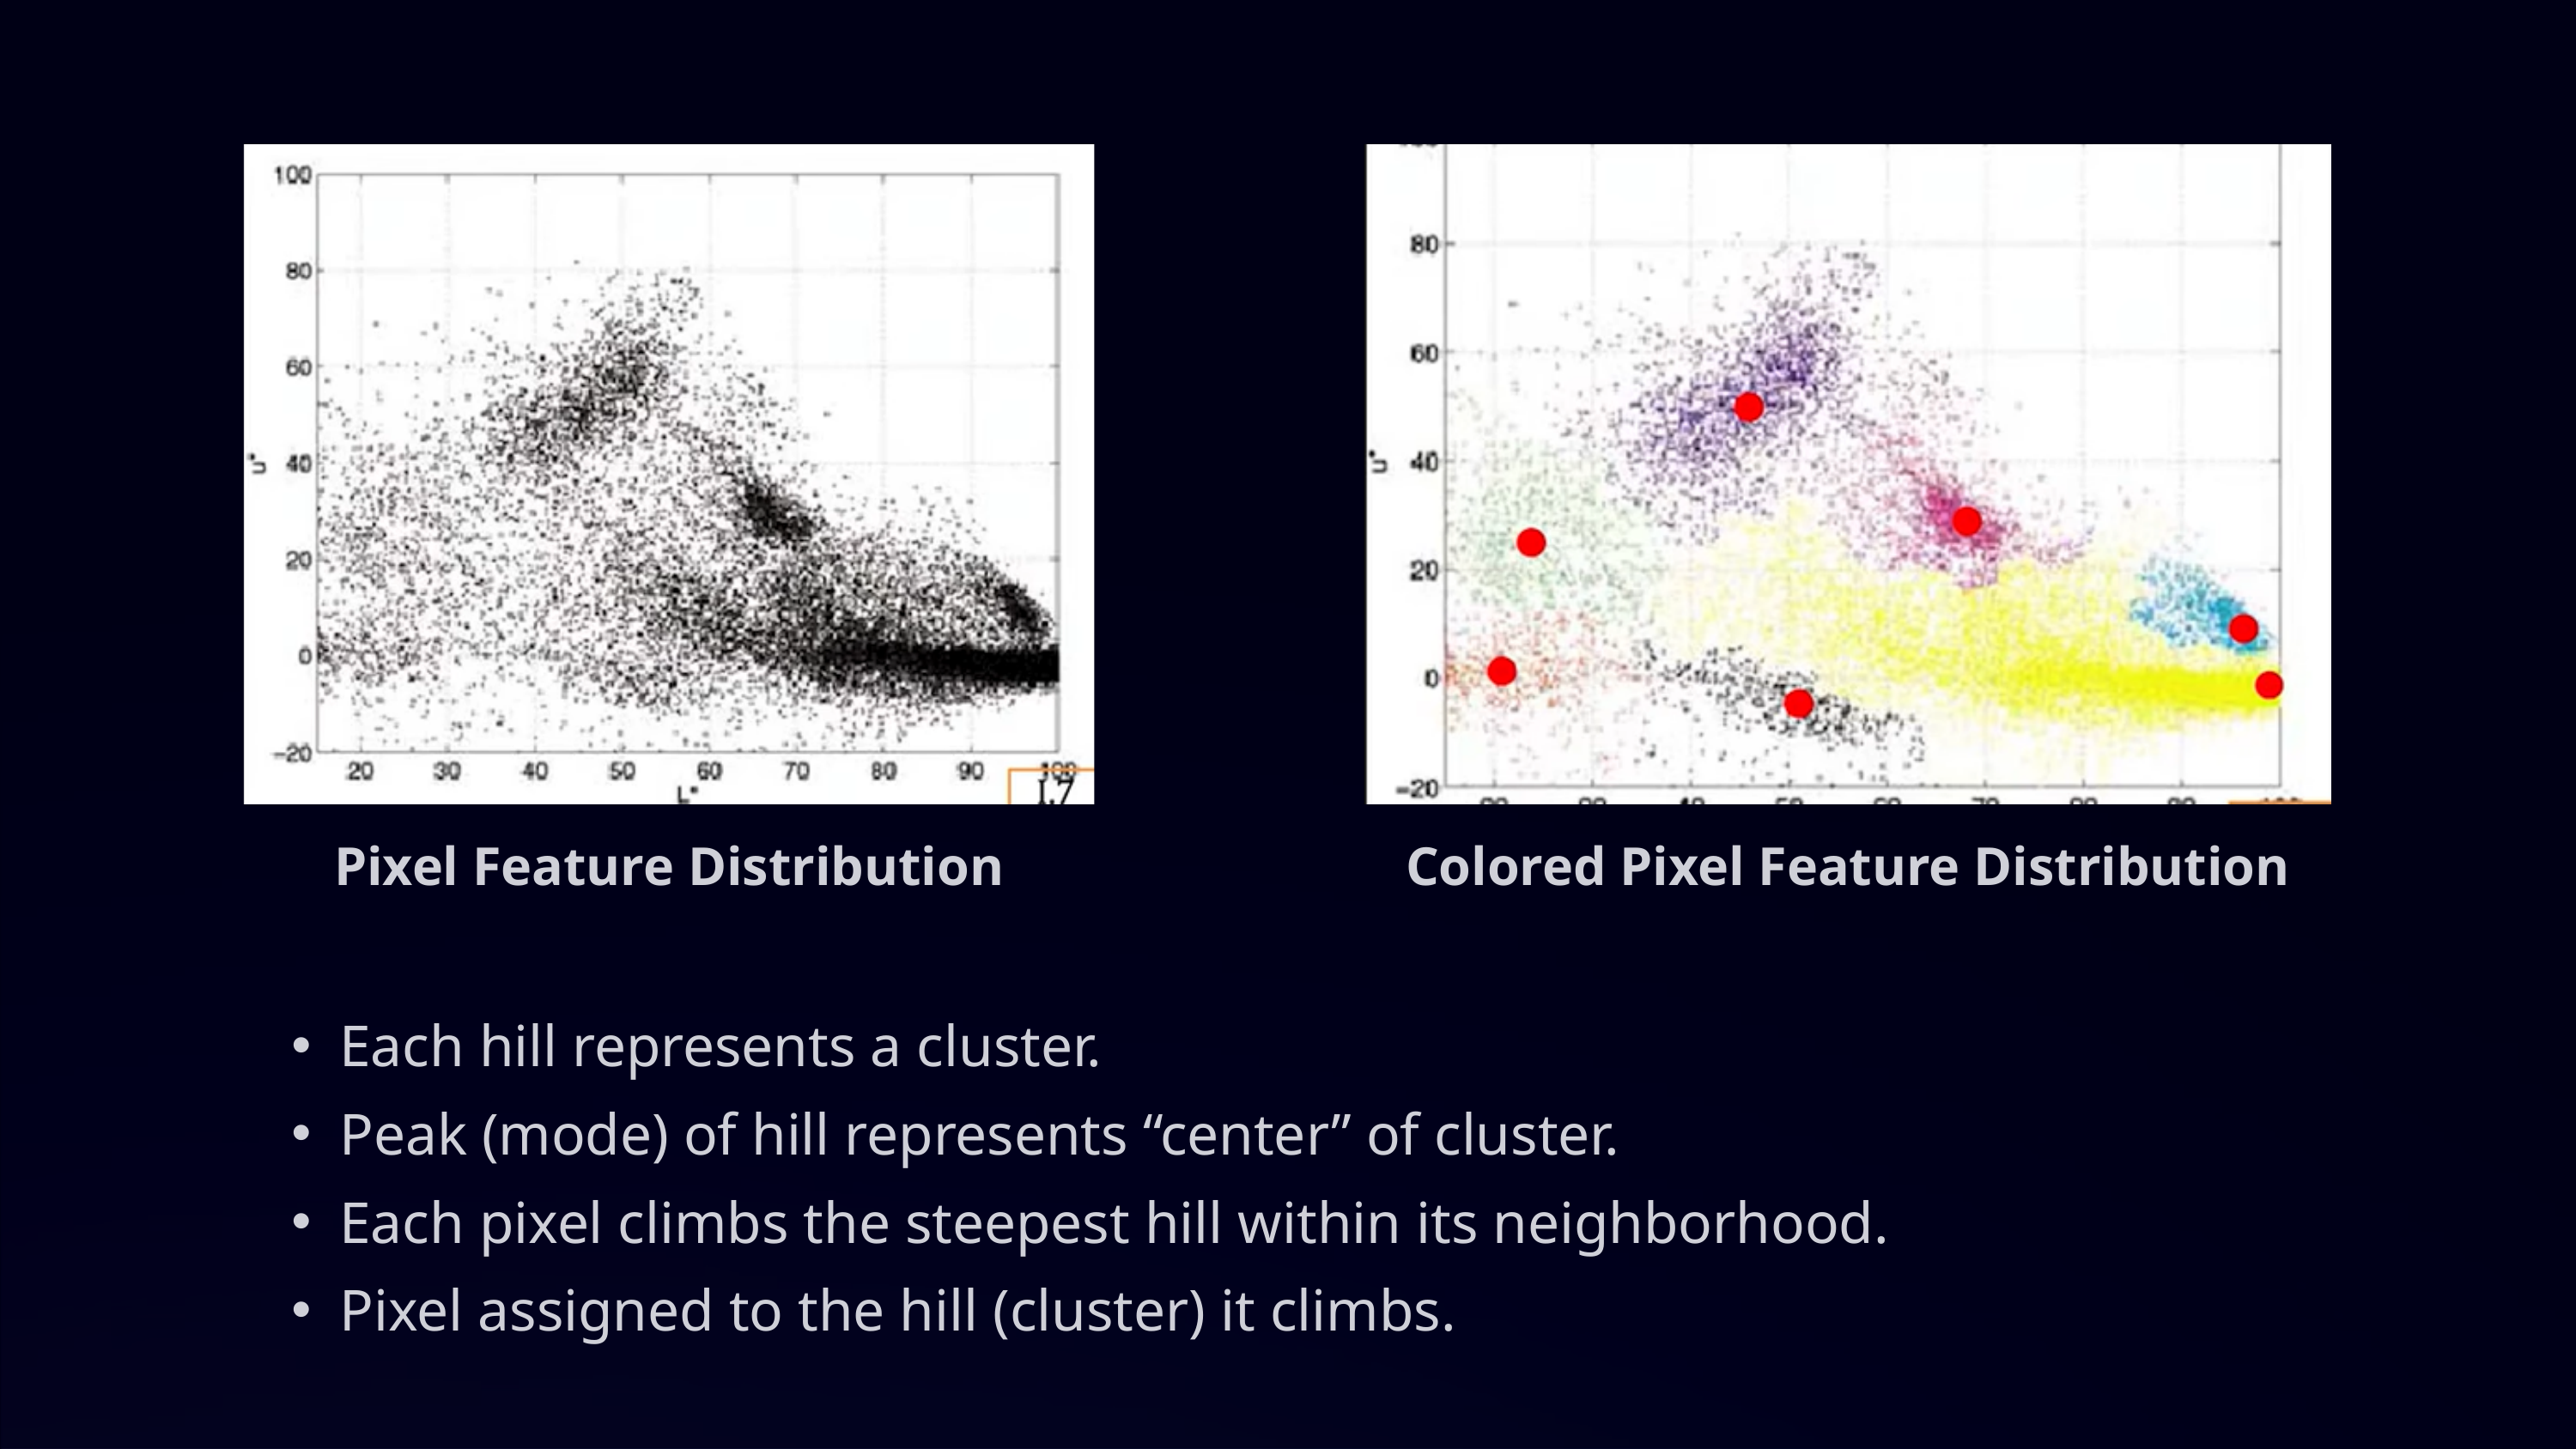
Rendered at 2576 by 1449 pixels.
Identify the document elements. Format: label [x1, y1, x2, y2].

text_box [243, 831, 1095, 912]
text_box [0, 0, 2576, 1449]
text_box [220, 979, 2291, 1449]
text_box [1364, 831, 2332, 912]
